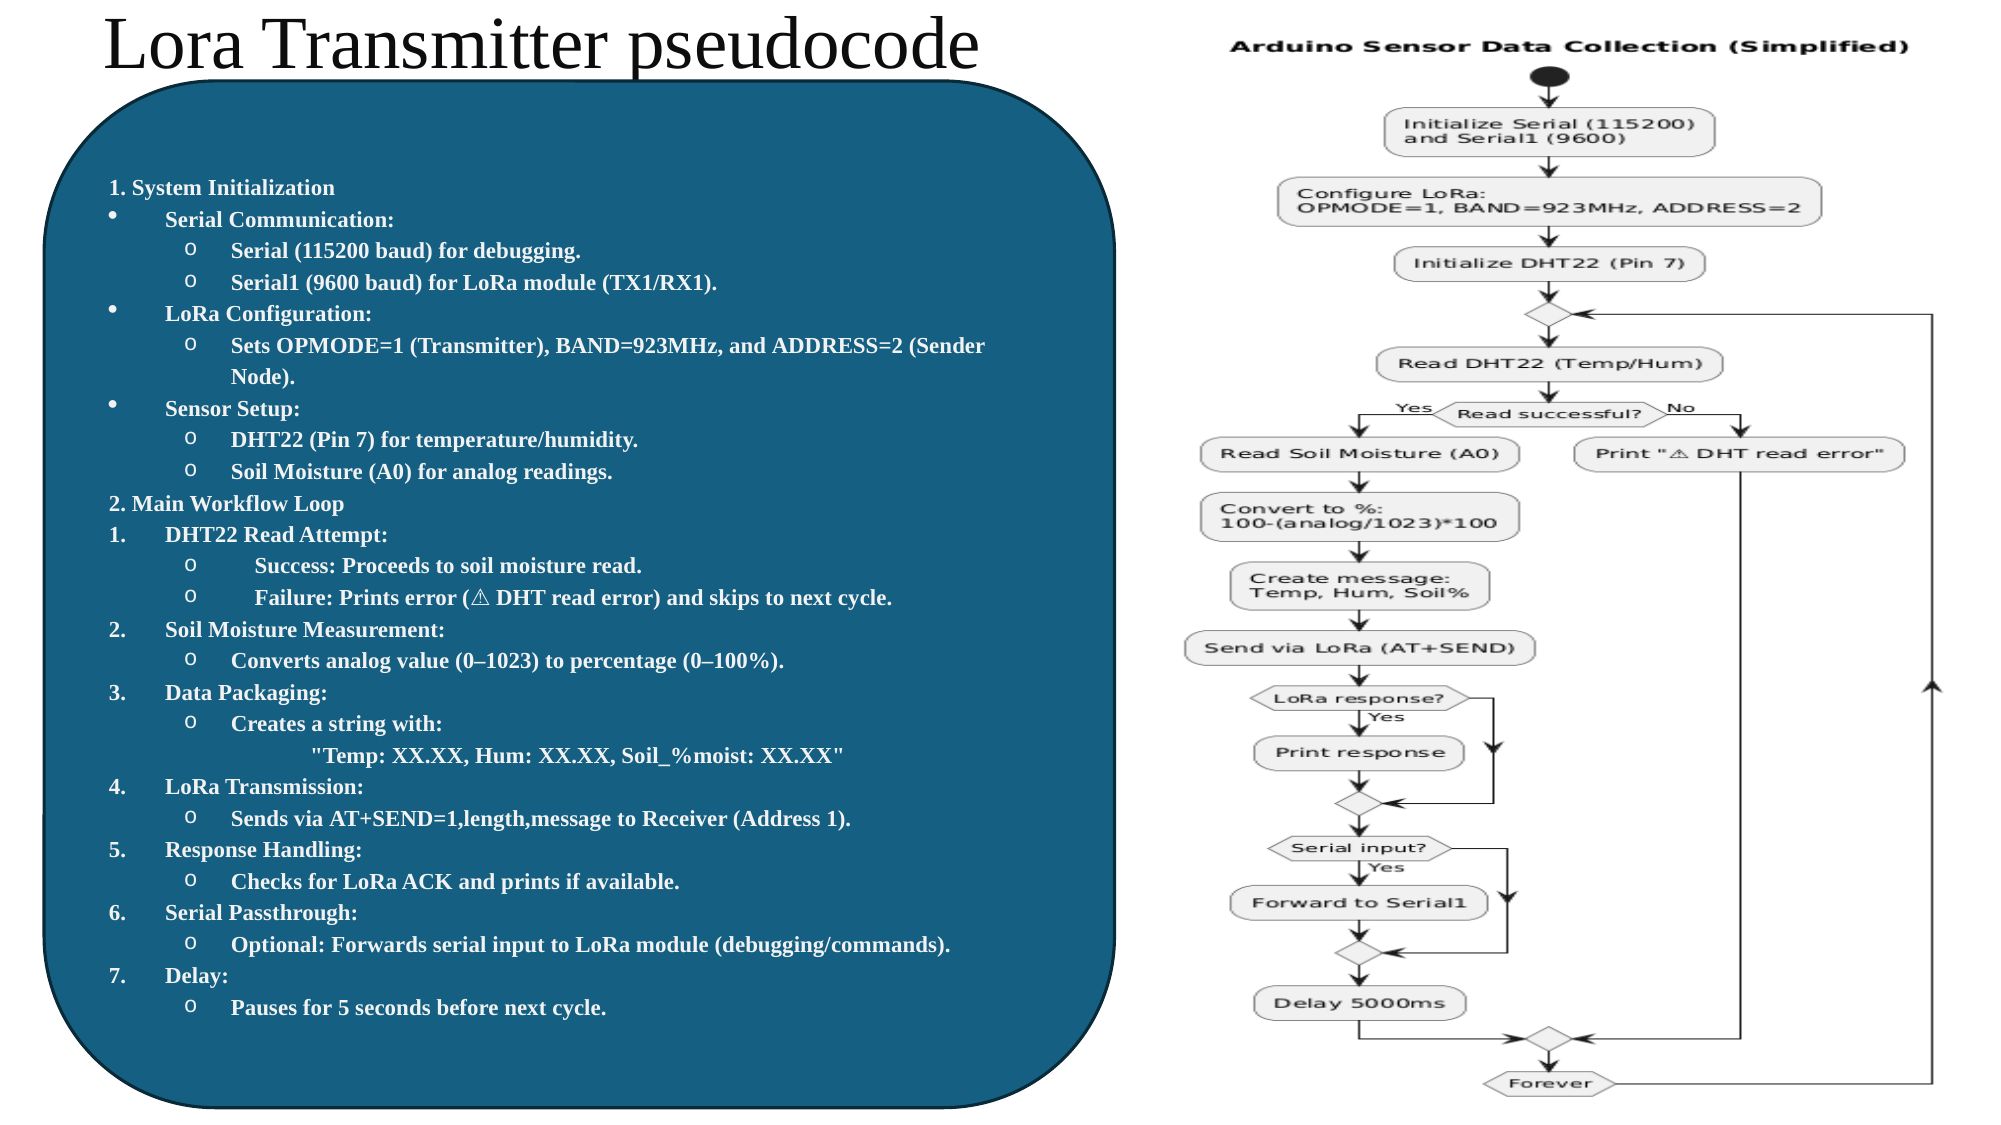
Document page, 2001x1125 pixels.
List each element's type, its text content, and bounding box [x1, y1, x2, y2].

text_box Lora Transmitter pseudocode [88, 0, 1016, 91]
picture [1162, 17, 1982, 1108]
text_box 1. System Initialization Serial Communication: Serial (115200 baud) for debugging. Serial1 (9600 baud) for LoRa module (TX1/RX1). LoRa Configuration: Sets OPMODE=1 (Transmitter), BAND=923MHz, and ADDRESS=2 (Sender Node). Sensor Setup: DHT22 (Pin 7) for temperature/humidity. Soil Moisture (A0) for analog readings. 2. Main Workflow Loop DHT22 Read Attempt: ✅ Success: Proceeds to soil moisture read. ❌ Failure: Prints error (⚠️ DHT read error) and skips to next cycle. Soil Moisture Measurement: Converts analog value (0–1023) to percentage (0–100%). Data Packaging: Creates a string with: "Temp: XX.XX, Hum: XX.XX, Soil_%moist: XX.XX" LoRa Transmission: Sends via AT+SEND=1,length,message to Receiver (Address 1). Response Handling: Checks for LoRa ACK and prints if available. Serial Passthrough: Optional: Forwards serial input to LoRa module (debugging/commands). Delay: Pauses for 5 seconds before next cycle. [42, 79, 1117, 1110]
